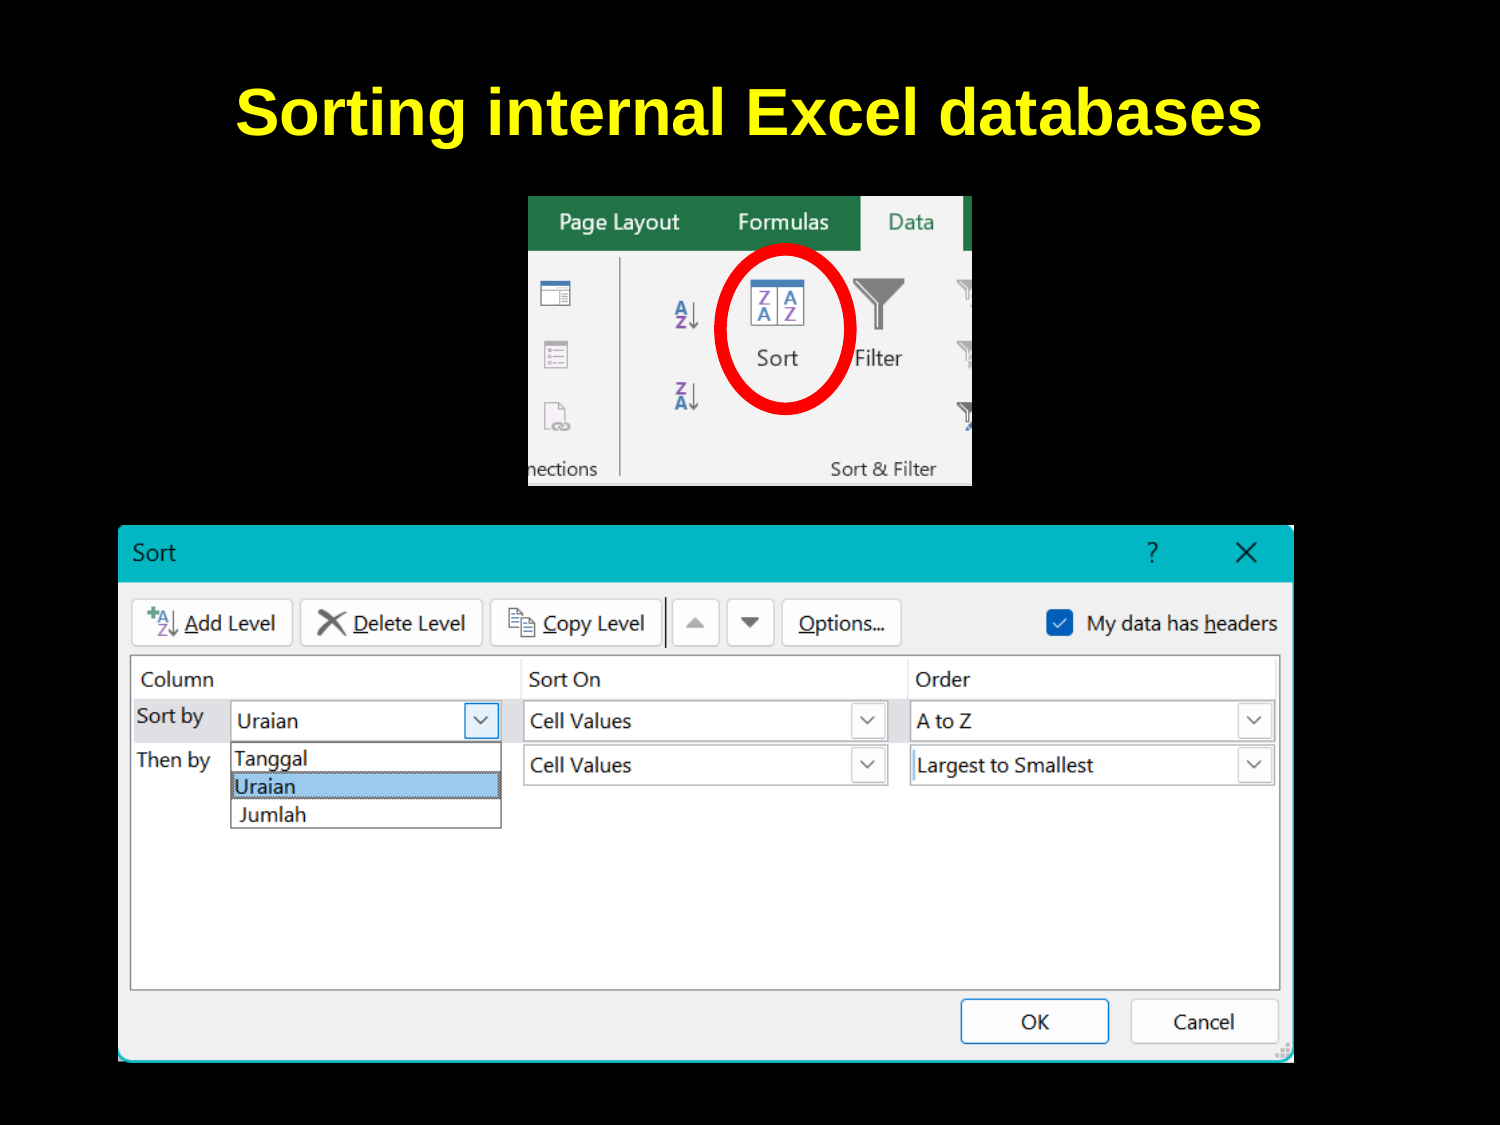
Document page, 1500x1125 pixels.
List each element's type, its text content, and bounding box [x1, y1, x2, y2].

picture [117, 524, 1294, 1063]
title Sorting internal Excel databases [0, 62, 1500, 156]
picture [528, 195, 972, 486]
